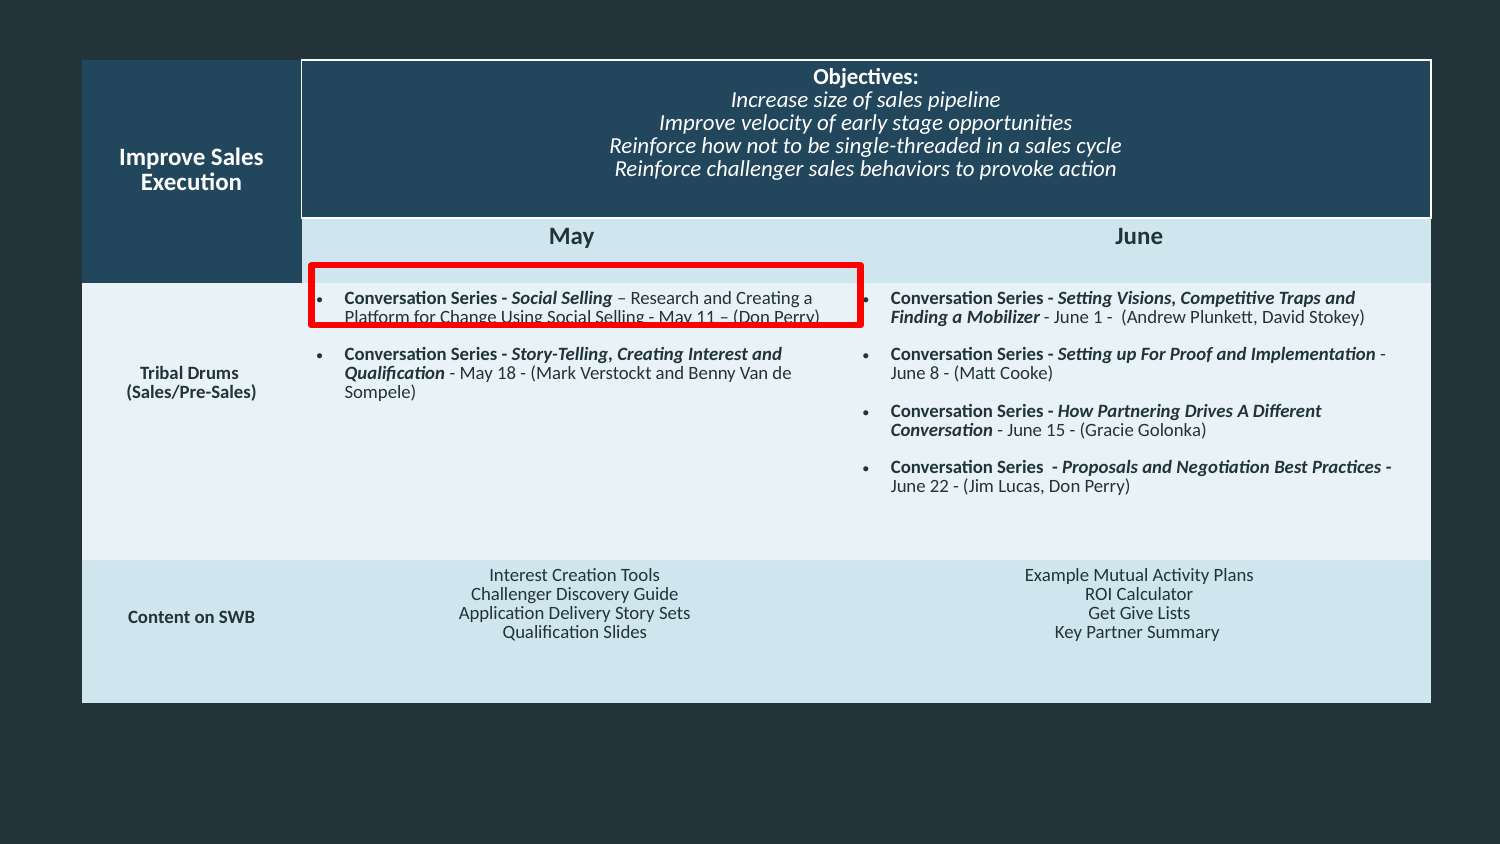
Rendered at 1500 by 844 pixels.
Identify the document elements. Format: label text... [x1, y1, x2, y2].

table_cell Conversation Series - Social Selling – Research and Creating a Platform for Change Using Social Selling - May 11 – (Don Perry) Conversation Series - Story-Telling, Creating Interest and Qualification - May 18 - (Mark Verstockt and Benny Van de Sompele) [302, 283, 848, 560]
table_cell Interest Creation Tools Challenger Discovery Guide Application Delivery Story Sets Qualification Slides [302, 560, 848, 703]
table_cell May [302, 219, 848, 283]
table_cell Tribal Drums (Sales/Pre-Sales) [82, 283, 302, 560]
text_box [311, 265, 861, 326]
table_header Objectives: Increase size of sales pipeline Improve velocity of early stage opportunities Reinforce how not to be single-threaded in a sales cycle Reinforce challenger sales behaviors to provoke action [302, 61, 1430, 217]
table_cell Conversation Series - Setting Visions, Competitive Traps and Finding a Mobilizer - June 1 - (Andrew Plunkett, David Stokey) Conversation Series - Setting up For Proof and Implementation - June 8 - (Matt Cooke) Conversation Series - How Partnering Drives A Different Conversation - June 15 - (Gracie Golonka) Conversation Series - Proposals and Negotiation Best Practices - June 22 - (Jim Lucas, Don Perry) [848, 283, 1431, 560]
table_cell Example Mutual Activity Plans ROI Calculator Get Give Lists Key Partner Summary [848, 560, 1431, 703]
table_header Improve Sales Execution [82, 60, 302, 283]
table_cell Content on SWB [82, 560, 302, 703]
table_cell June [848, 219, 1431, 283]
